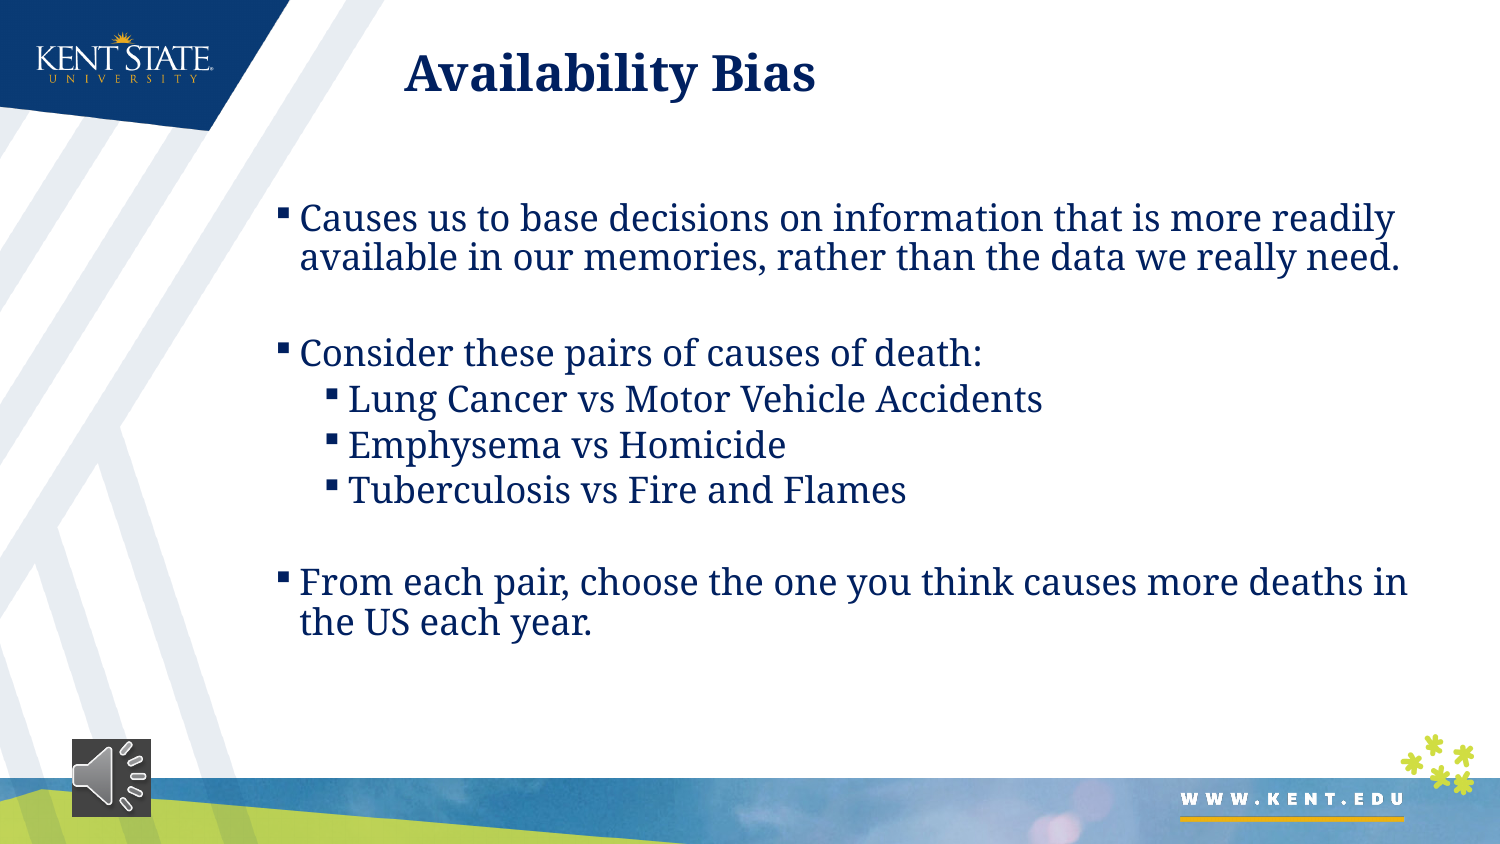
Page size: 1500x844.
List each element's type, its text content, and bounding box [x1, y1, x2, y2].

list Causes us to base decisions on information that is more readily available in our memories, rather than the data we really need. Consider these pairs of causes of death: Lung Cancer vs Motor Vehicle Accidents Emphysema vs Homicide Tuberculosis vs Fire and Flames From each pair, choose the one you think causes more deaths in the US each year. [260, 192, 1447, 682]
picture [0, 0, 1500, 844]
title Availability Bias [389, 19, 1239, 132]
